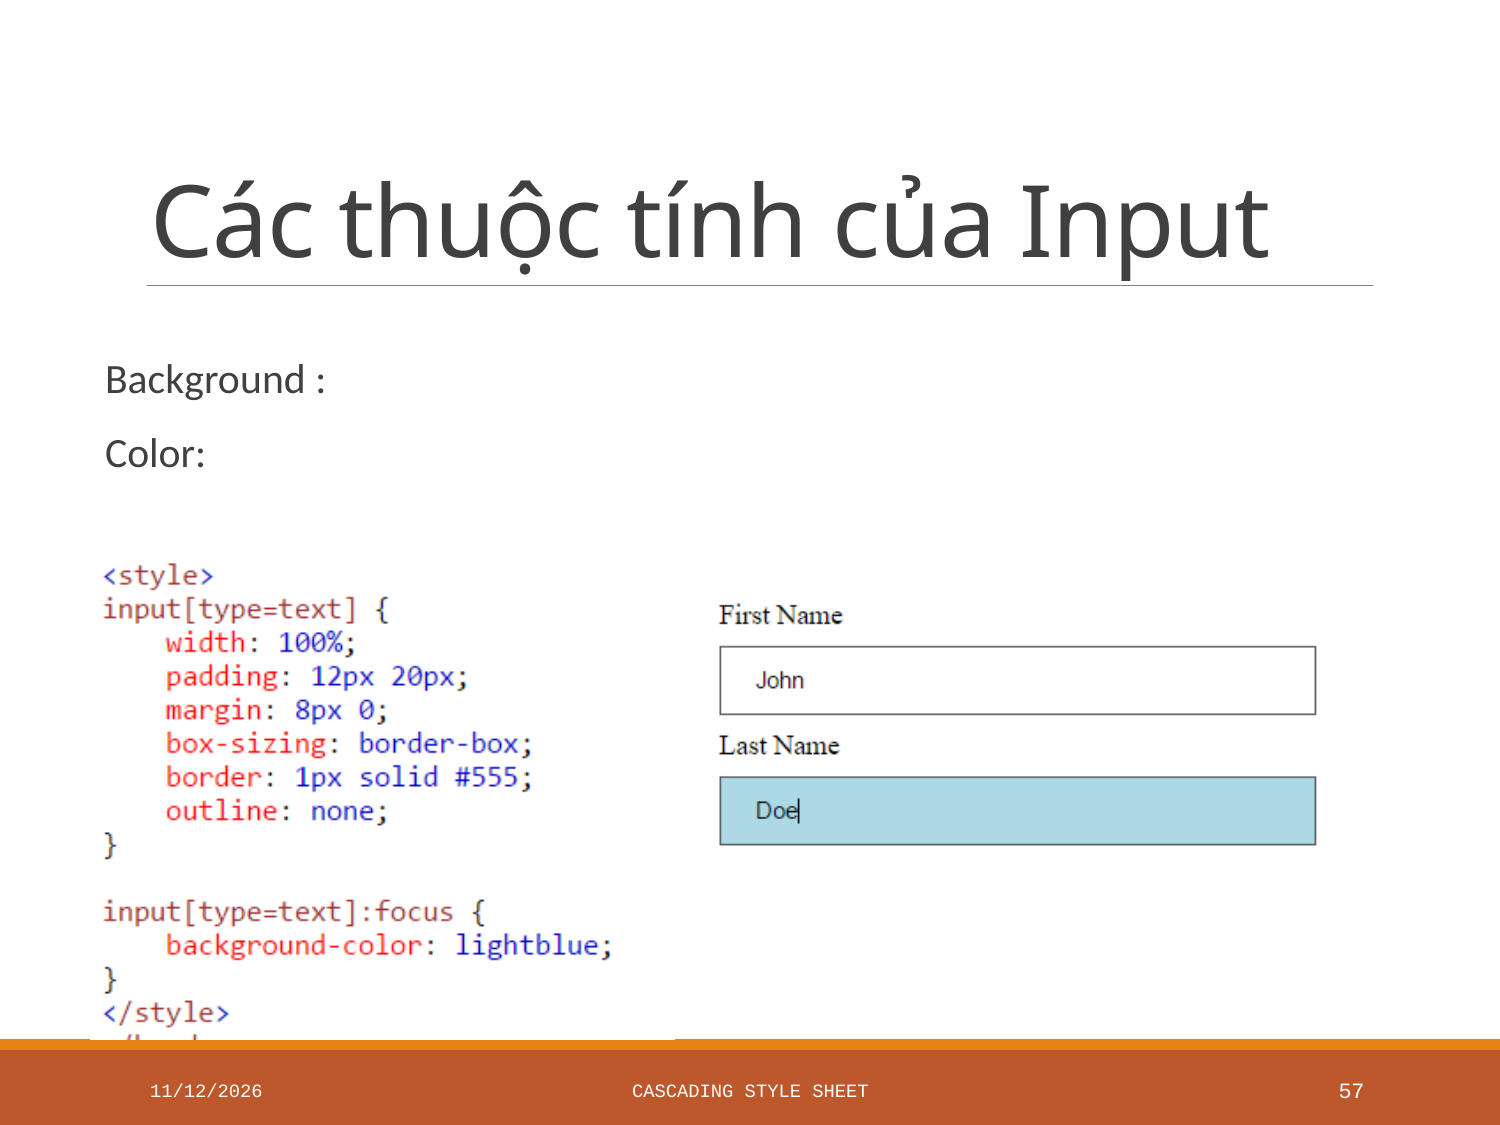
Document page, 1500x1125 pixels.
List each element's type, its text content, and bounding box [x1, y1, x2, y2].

picture [89, 562, 676, 1041]
title Các thuộc tính của Input [135, 47, 1373, 285]
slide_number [135, 1059, 440, 1120]
list Background : Color: [90, 350, 1384, 844]
footer Cascading Style Sheet [453, 1059, 1047, 1120]
slide_number 57 [1218, 1059, 1380, 1120]
picture [711, 596, 1329, 863]
